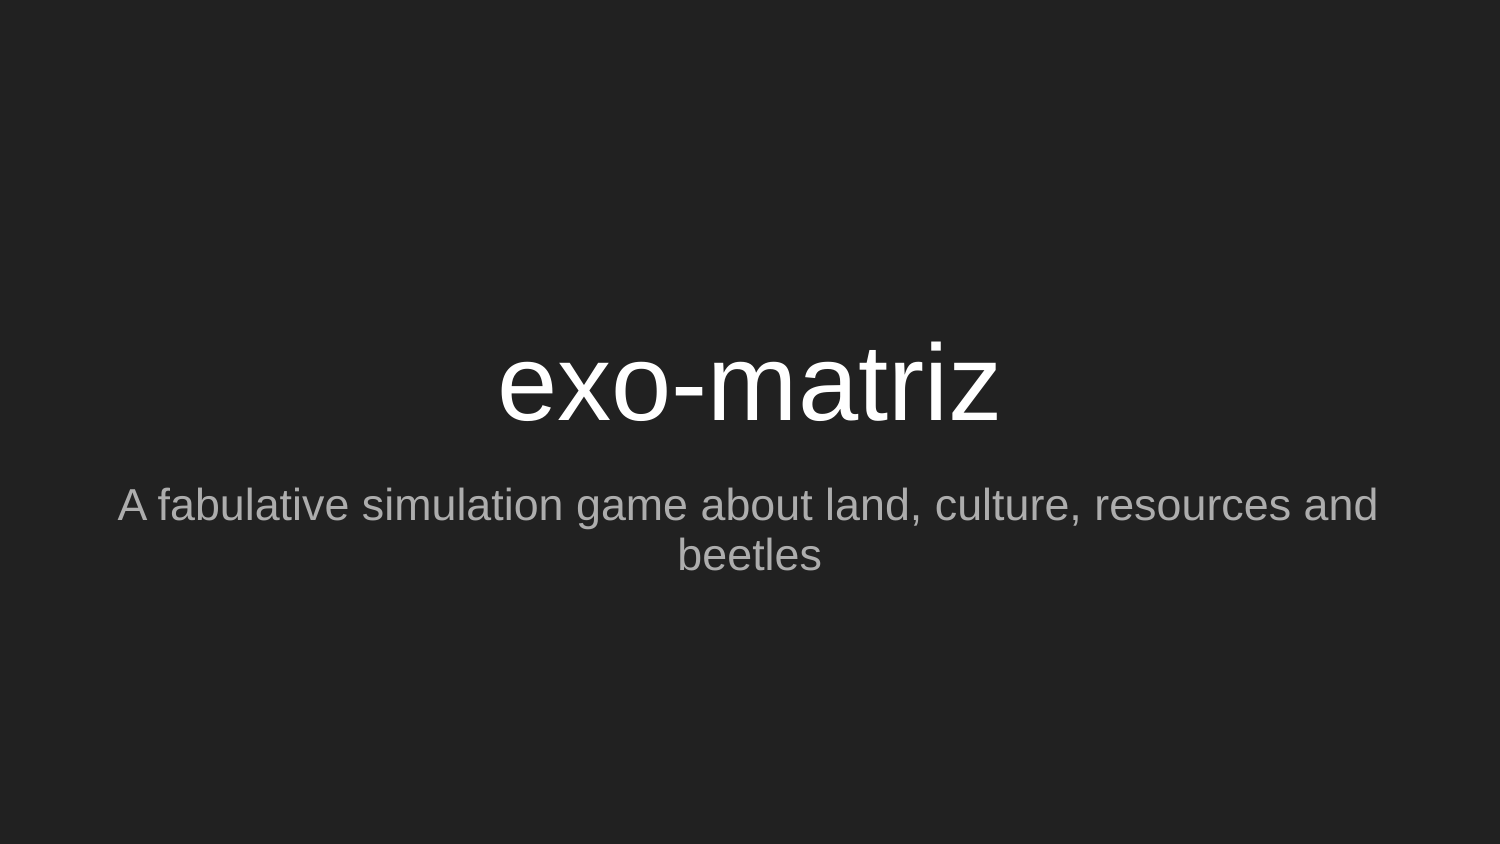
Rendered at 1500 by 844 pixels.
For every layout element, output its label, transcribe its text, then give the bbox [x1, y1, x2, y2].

title exo-matriz [51, 122, 1449, 459]
subtitle A fabulative simulation game about land, culture, resources and beetles [51, 464, 1449, 595]
